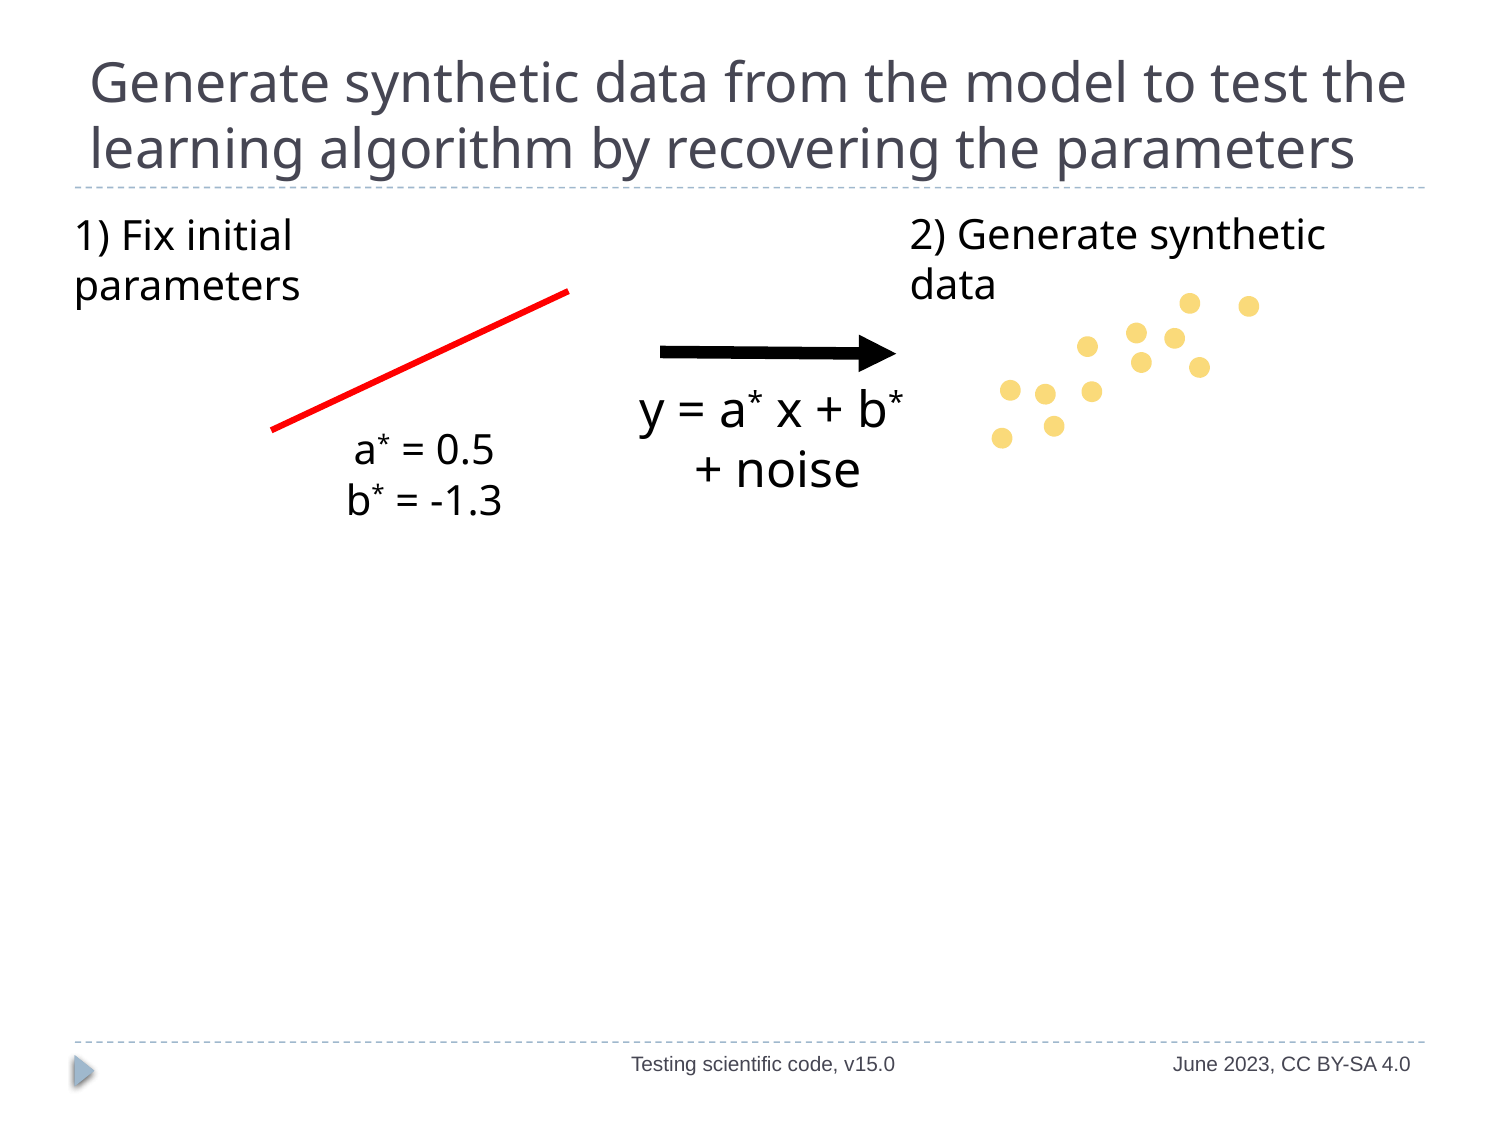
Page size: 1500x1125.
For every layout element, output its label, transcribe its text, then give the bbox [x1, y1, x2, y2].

footer Testing scientific code, v15.0 [475, 1042, 1051, 1103]
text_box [999, 266, 1241, 474]
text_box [270, 290, 569, 431]
text_box a* = 0.5 b* = -1.3 [295, 443, 553, 531]
text_box 1) Fix initial parameters [58, 201, 512, 317]
text_box 2) Generate synthetic data [894, 200, 1412, 316]
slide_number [1051, 1042, 1426, 1103]
text_box y = a* x + b* + noise [608, 369, 948, 505]
title Generate synthetic data from the model to test the learning algorithm by recovering the parameters [75, 37, 1425, 188]
